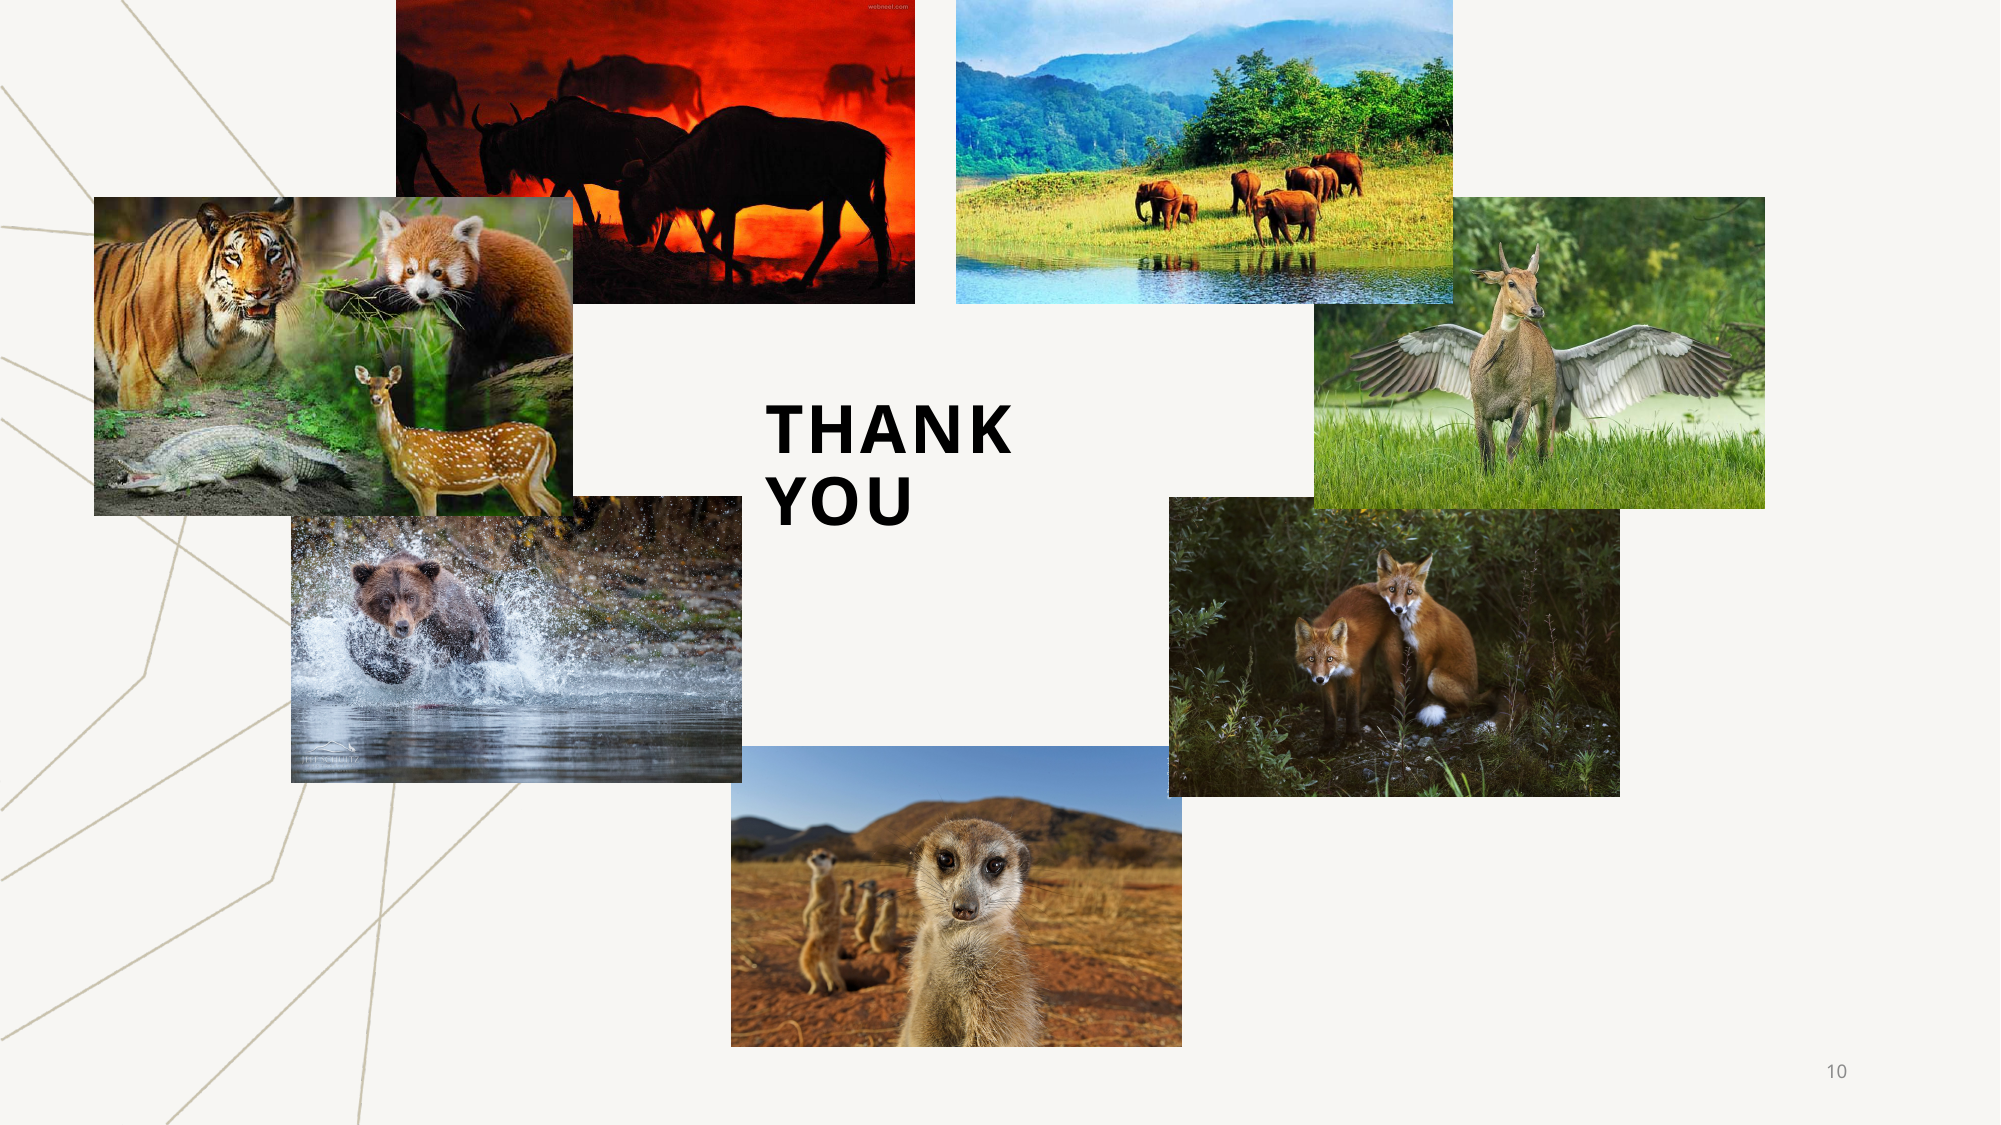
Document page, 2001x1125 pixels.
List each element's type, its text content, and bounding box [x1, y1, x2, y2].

slide_number 10 [1571, 1042, 1863, 1103]
picture [0, 0, 1765, 1125]
picture [1015, 130, 1026, 143]
title THANK YOU [750, 445, 1163, 548]
